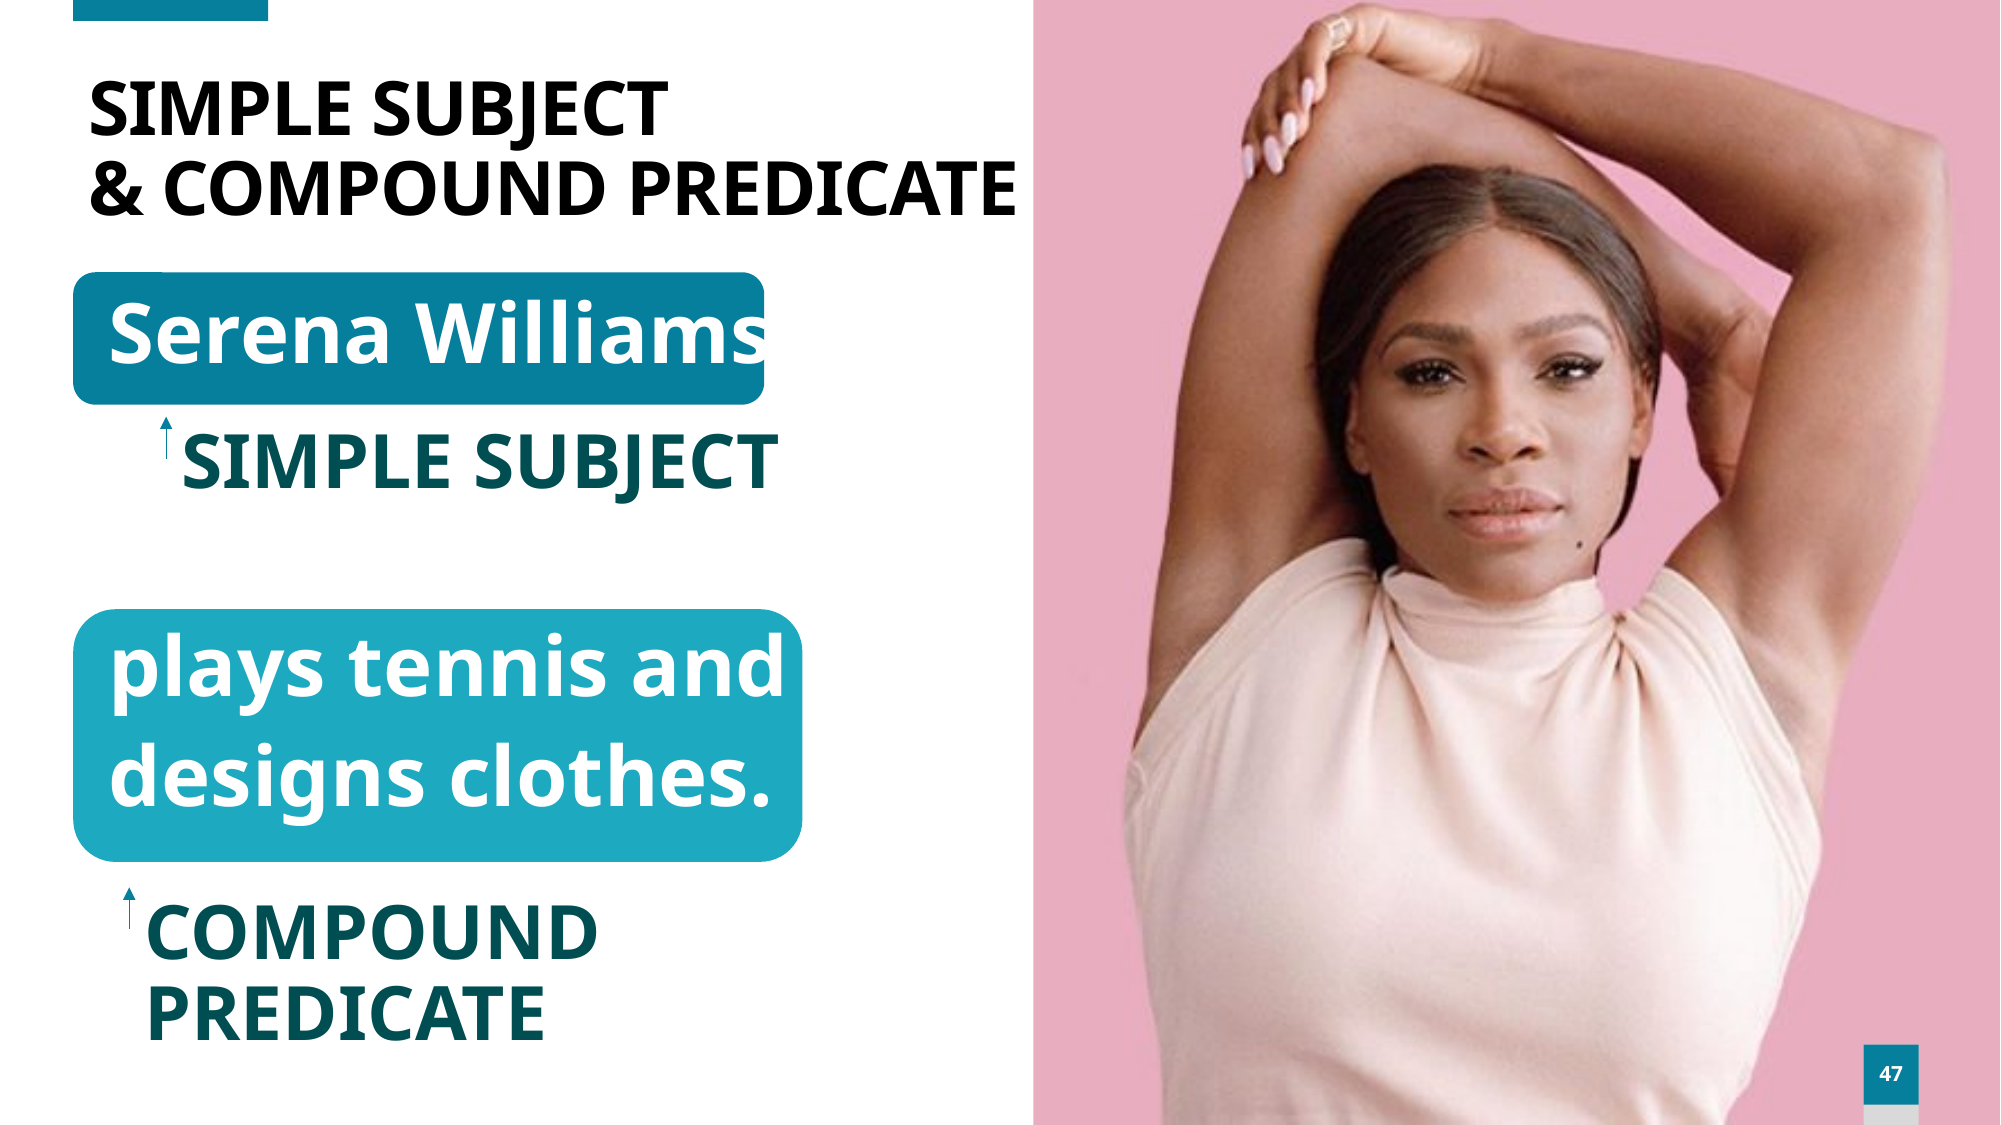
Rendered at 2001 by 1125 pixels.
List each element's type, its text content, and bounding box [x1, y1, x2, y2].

list SIMPLE SUBJECT [166, 416, 874, 498]
picture [1033, 0, 2000, 1125]
text_box [72, 282, 766, 406]
title SIMPLE SUBJECT & COMPOUND PREDICATE [73, 20, 1033, 282]
list Serena Williams plays tennis and designs clothes. [93, 284, 922, 340]
text_box [72, 608, 804, 863]
list COMPOUND PREDICATE [129, 887, 837, 969]
